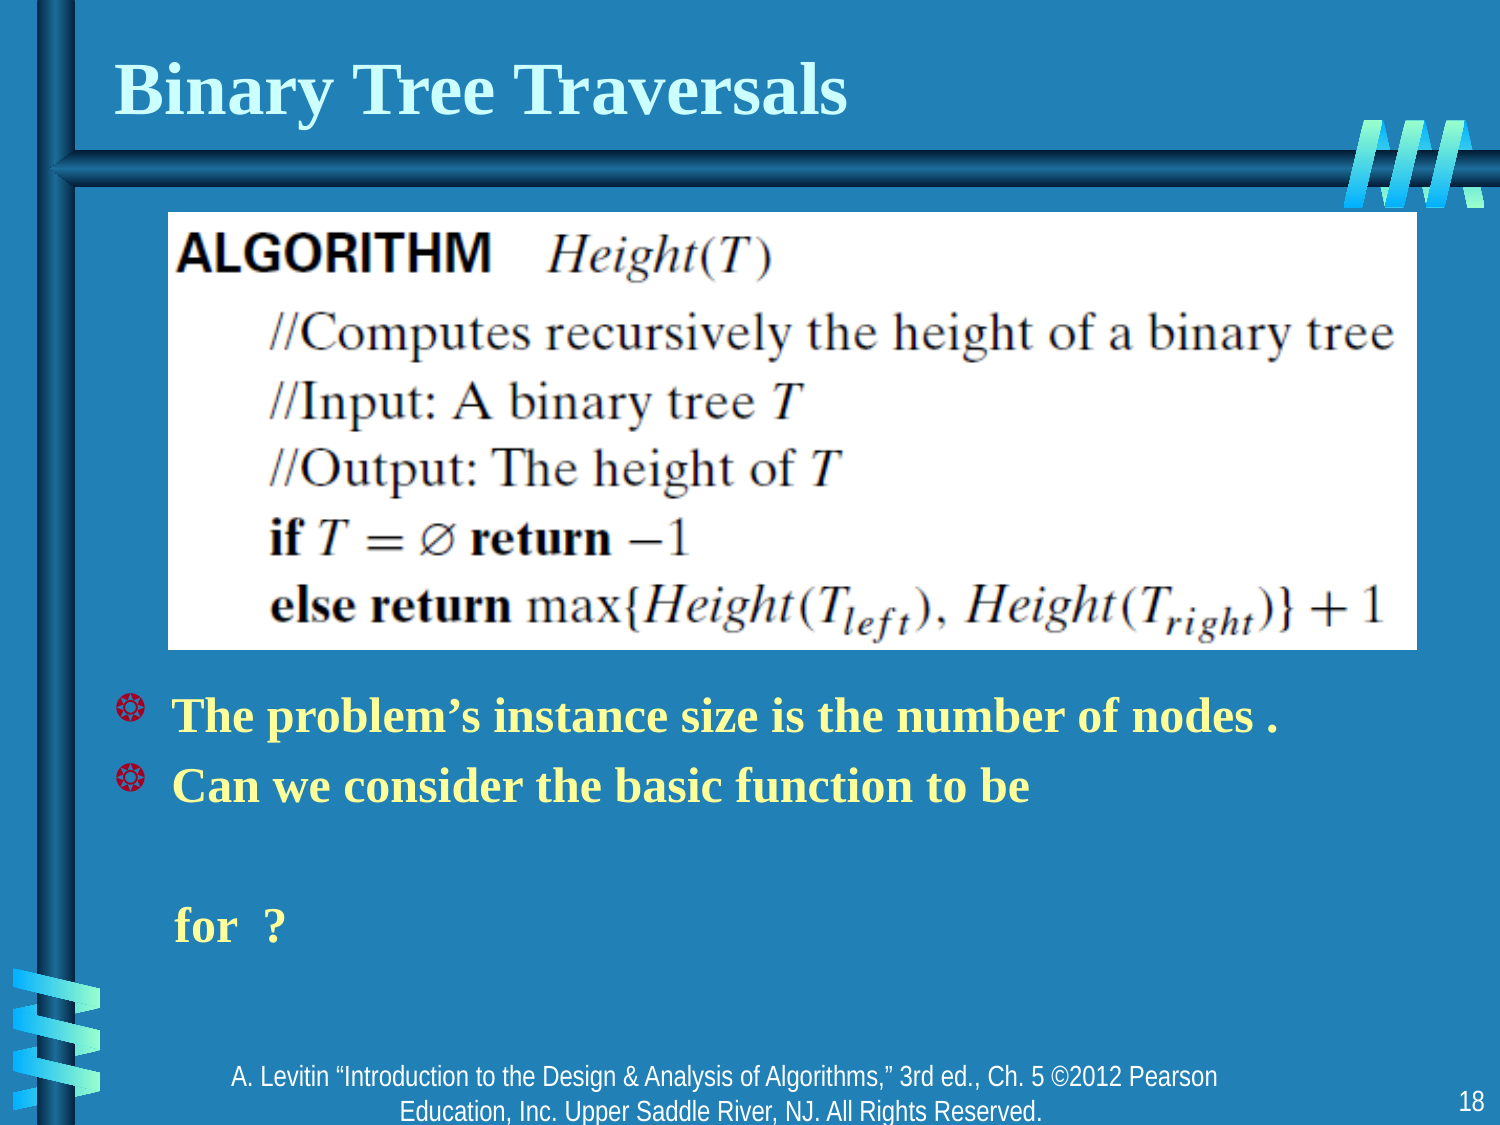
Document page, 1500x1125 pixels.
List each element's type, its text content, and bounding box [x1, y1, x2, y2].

title Binary Tree Traversals [99, 24, 1345, 138]
picture [168, 212, 1417, 650]
footer A. Levitin “Introduction to the Design & Analysis of Algorithms,” 3rd ed., Ch. 5 ©2012 Pearson Education, Inc. Upper Saddle River, NJ. All Rights Reserved. [200, 1050, 1250, 1100]
slide_number 18 [1187, 1074, 1500, 1125]
